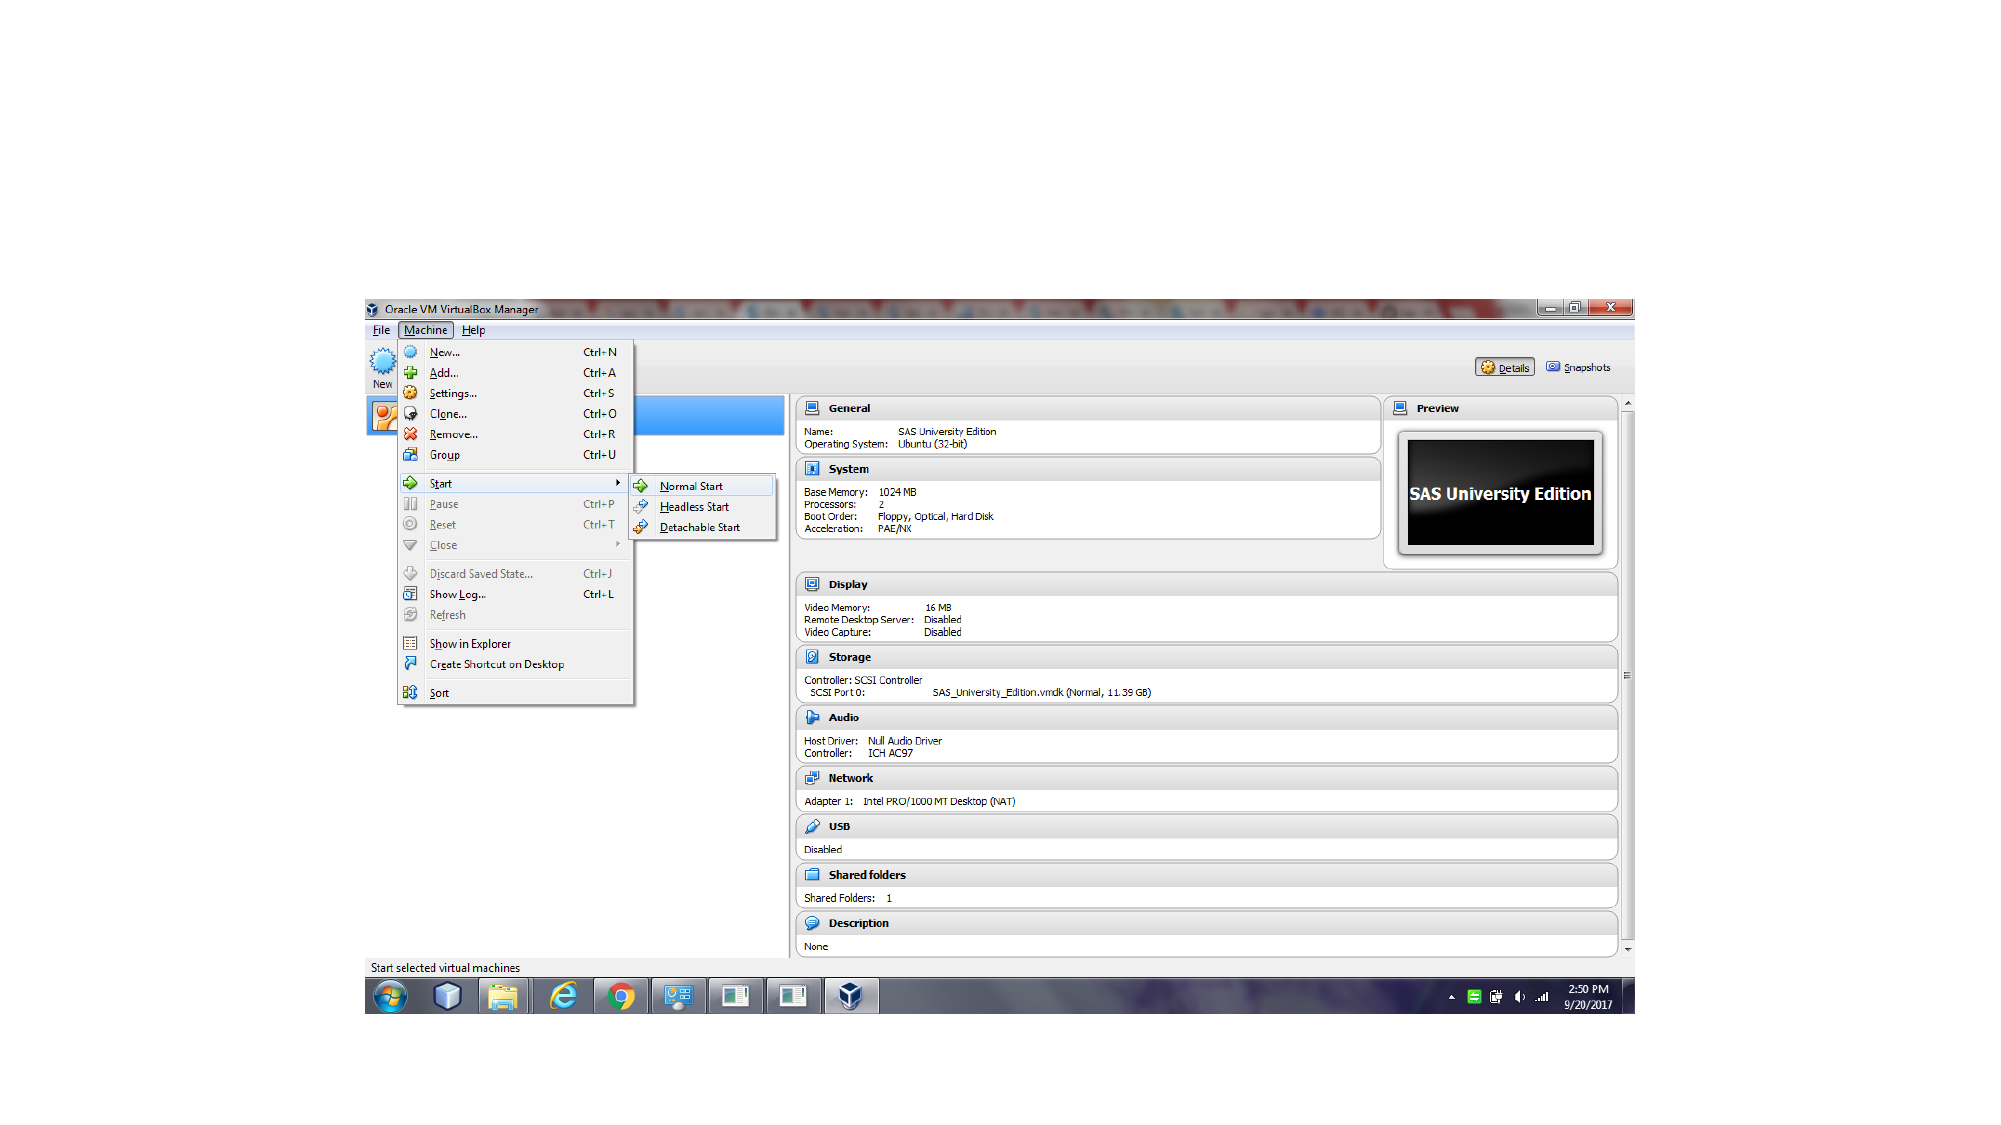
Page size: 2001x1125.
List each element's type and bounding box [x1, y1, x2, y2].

list [365, 299, 1635, 1014]
